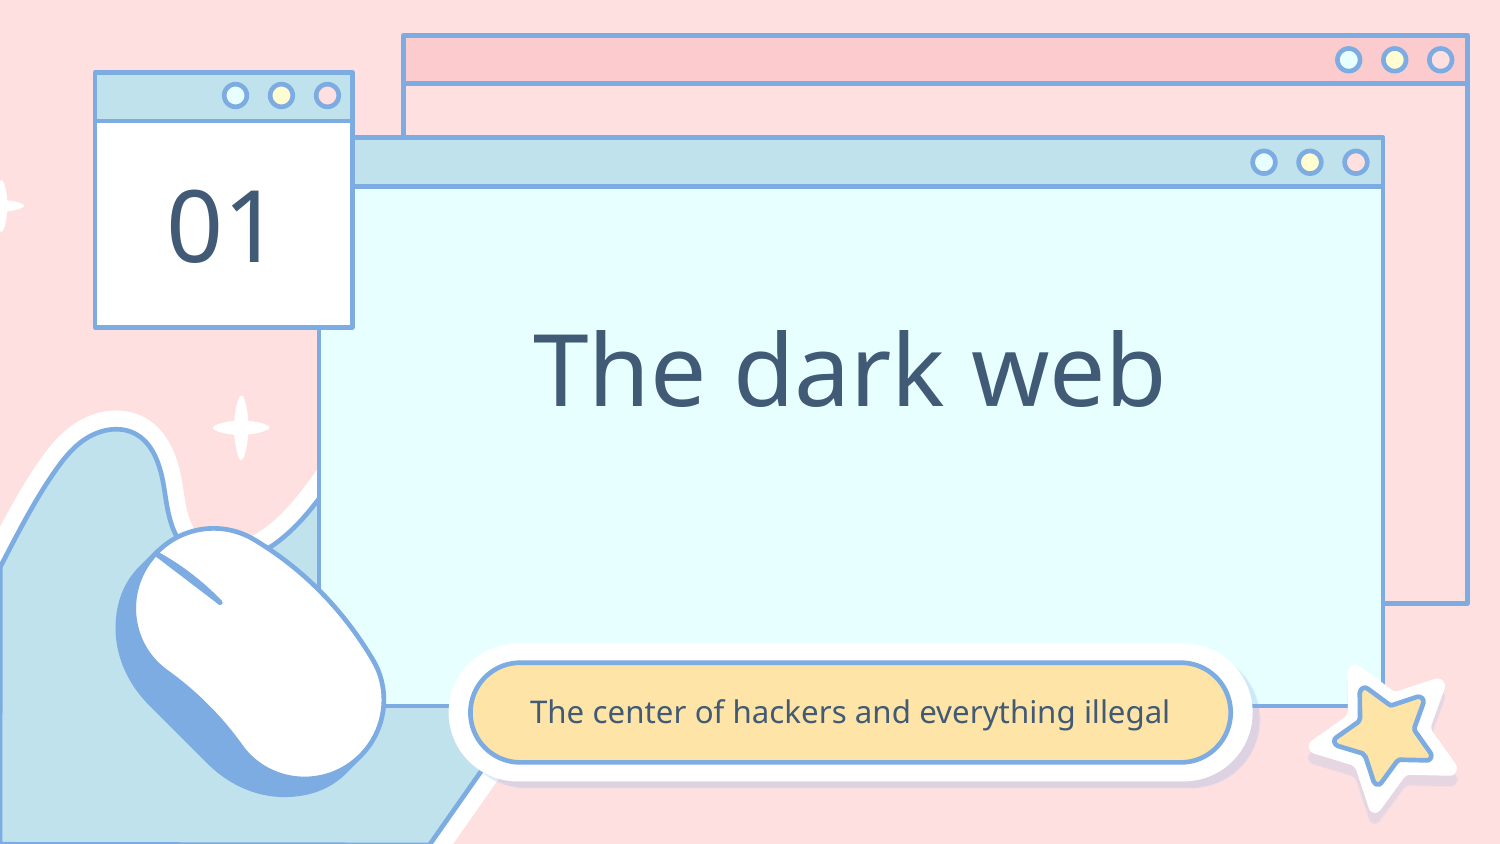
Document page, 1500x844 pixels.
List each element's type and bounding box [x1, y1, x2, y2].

text_box [223, 83, 340, 108]
text_box [149, 516, 354, 806]
text_box [212, 395, 270, 460]
text_box [318, 137, 1384, 707]
text_box [448, 643, 1253, 782]
text_box [94, 72, 353, 328]
text_box [1283, 634, 1483, 829]
text_box [403, 34, 1468, 604]
